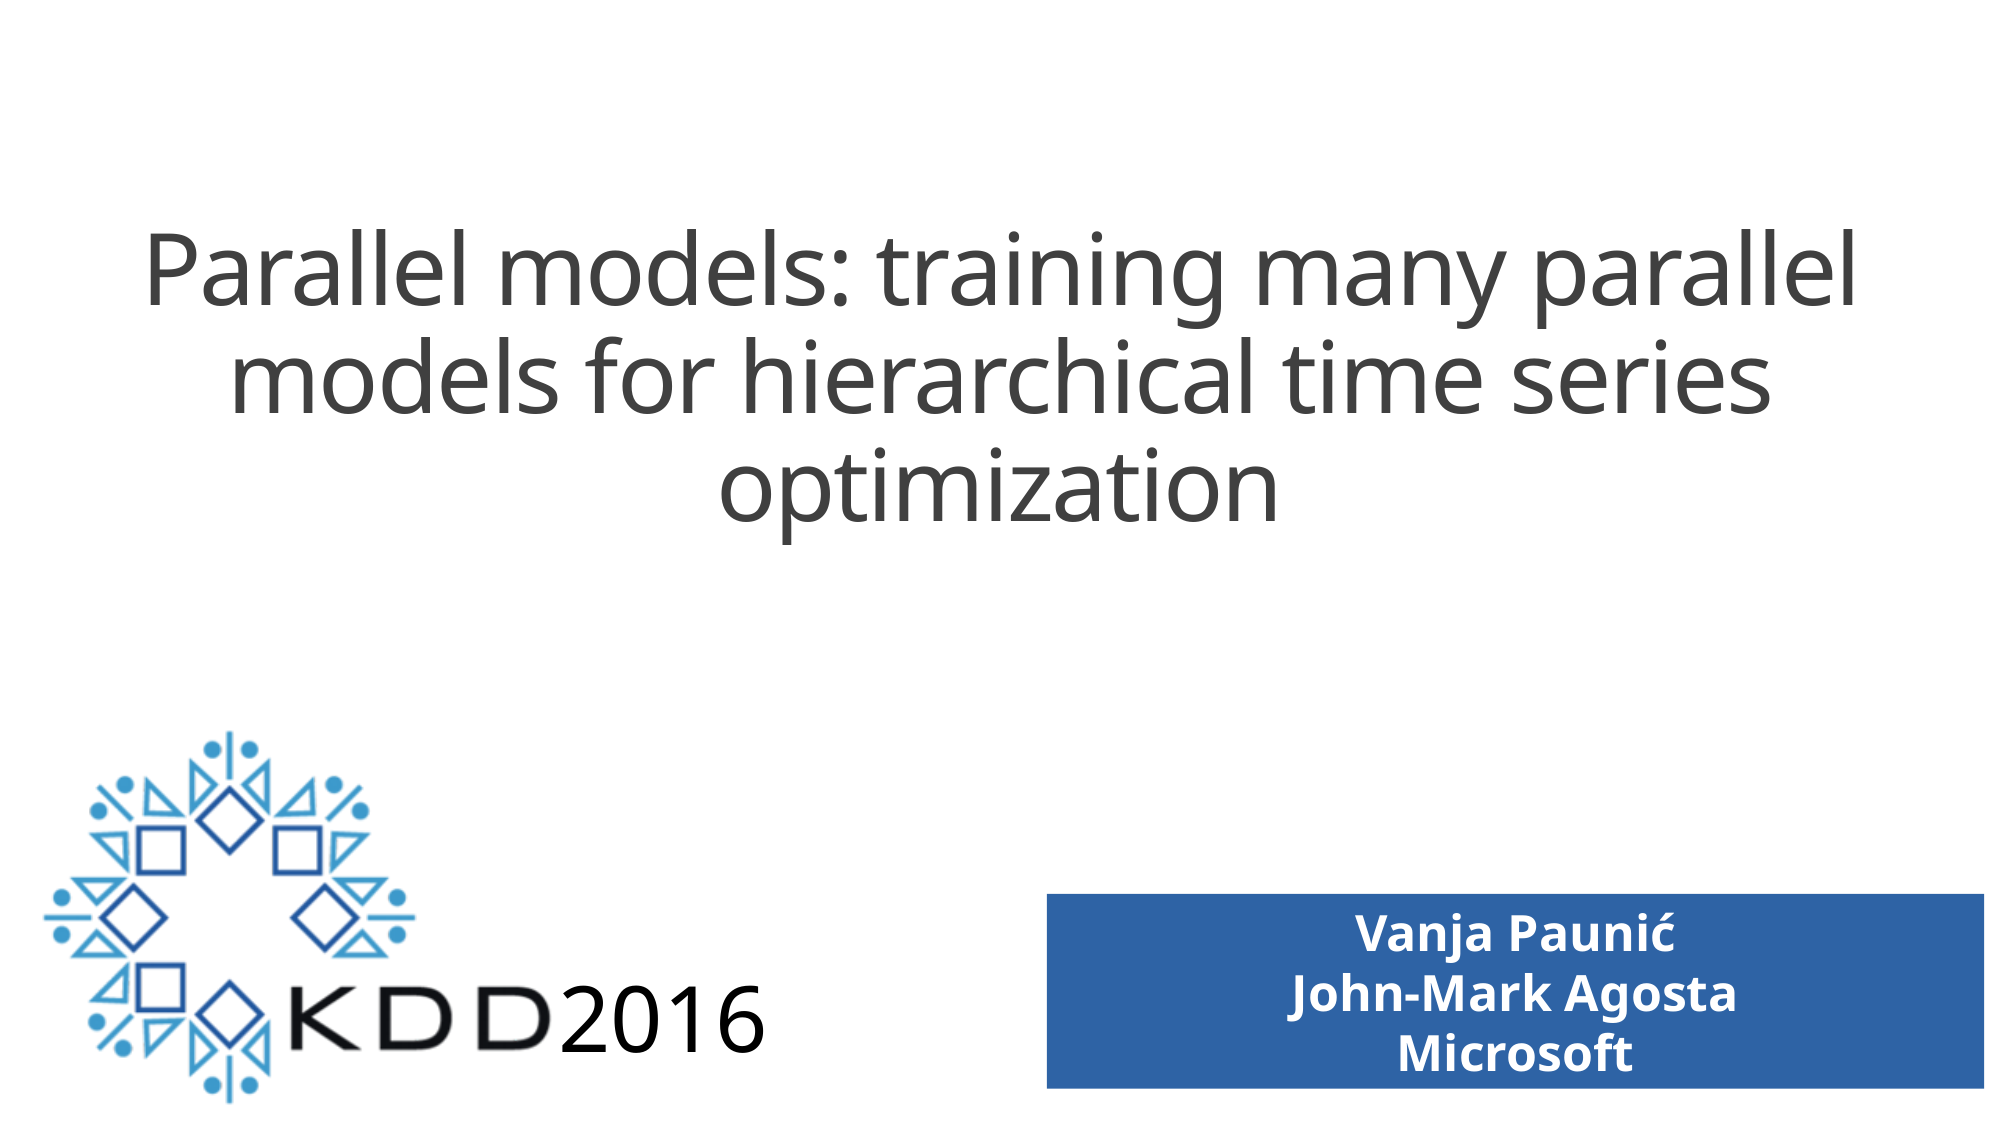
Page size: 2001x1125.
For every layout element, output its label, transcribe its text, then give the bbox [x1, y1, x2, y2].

title Parallel models: training many parallel models for hierarchical time series optimization [0, 313, 2000, 558]
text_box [0, 626, 773, 1125]
text_box Vanja Paunić John-Mark Agosta Microsoft [1046, 893, 1985, 1089]
